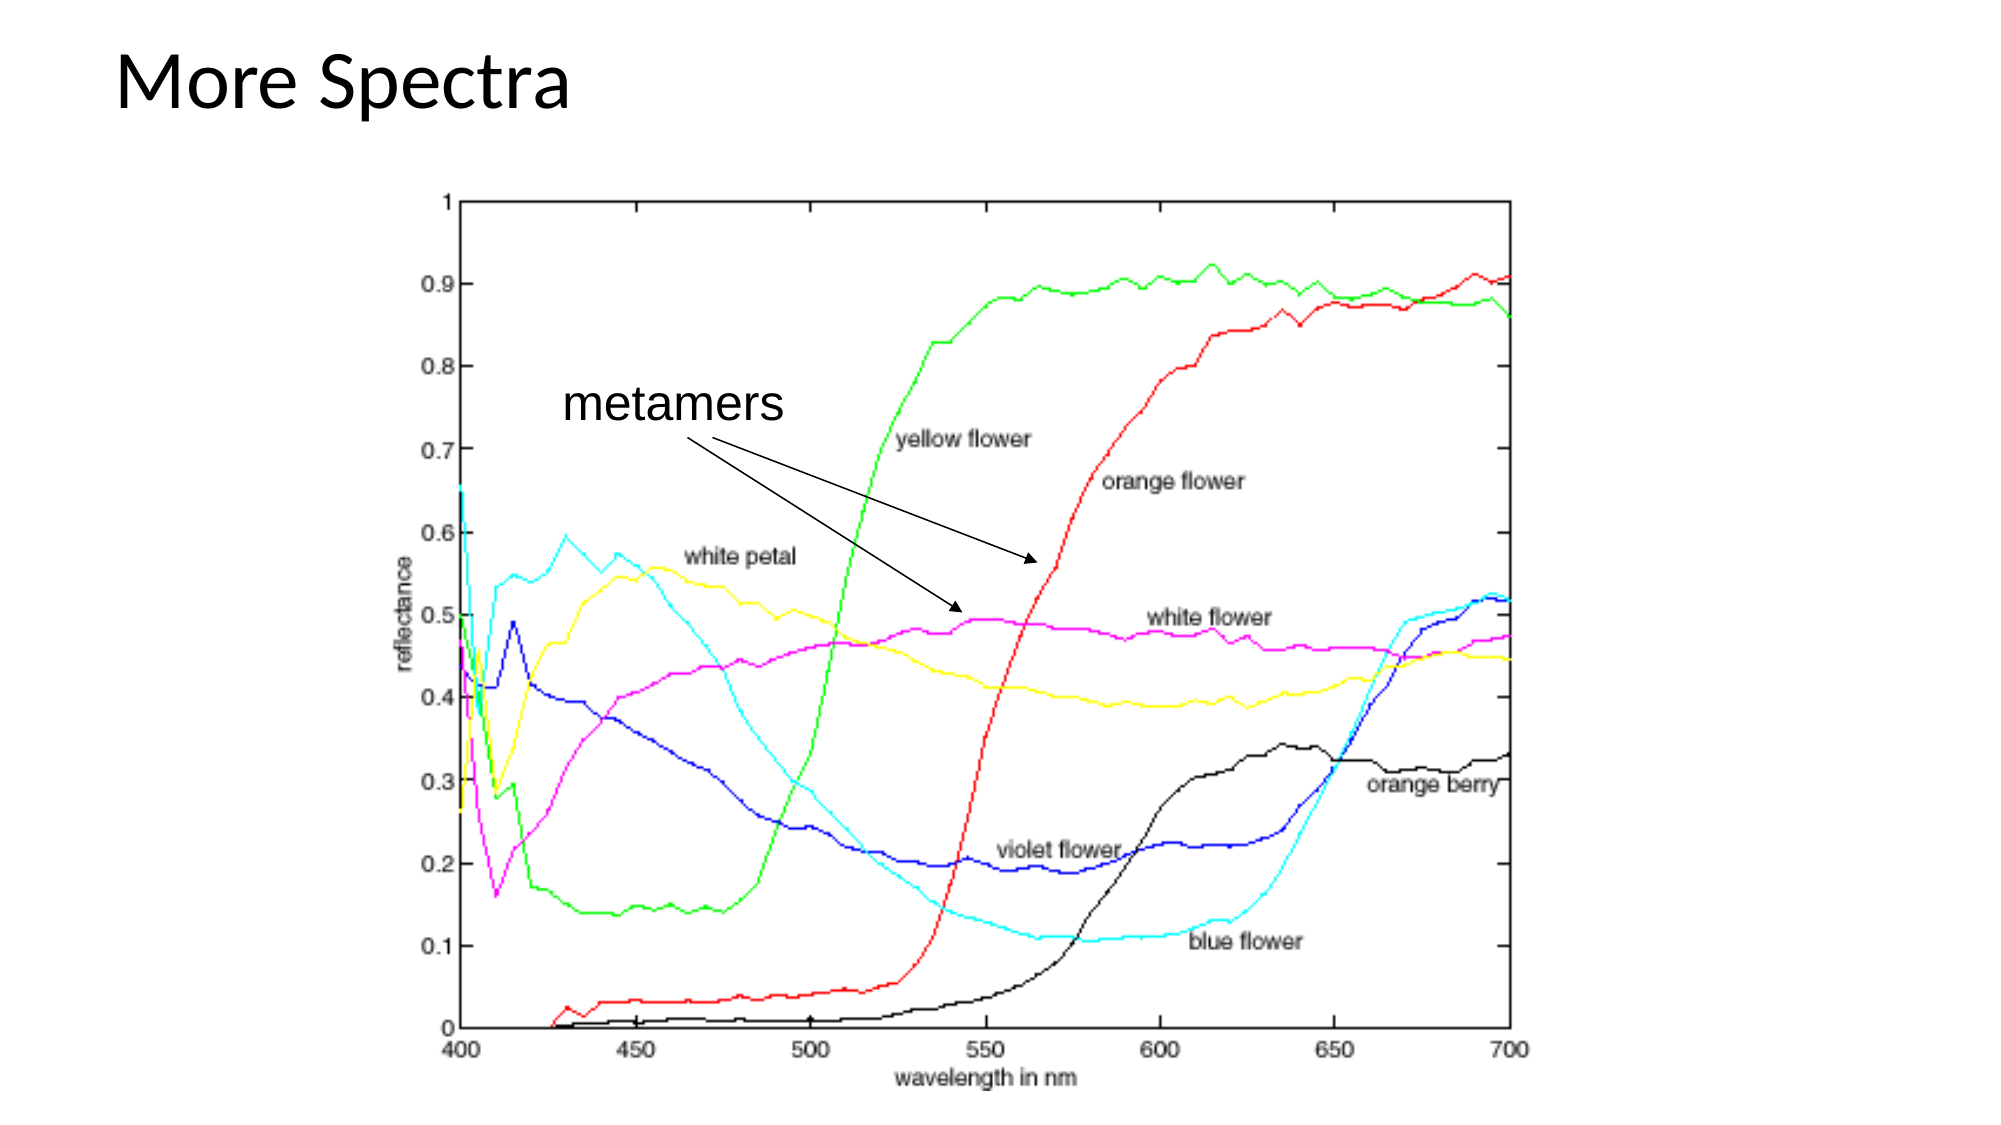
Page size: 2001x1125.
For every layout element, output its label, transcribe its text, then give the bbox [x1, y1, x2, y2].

title More Spectra [99, 0, 1900, 150]
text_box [963, 437, 1038, 563]
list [387, 187, 1538, 1092]
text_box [687, 437, 963, 613]
